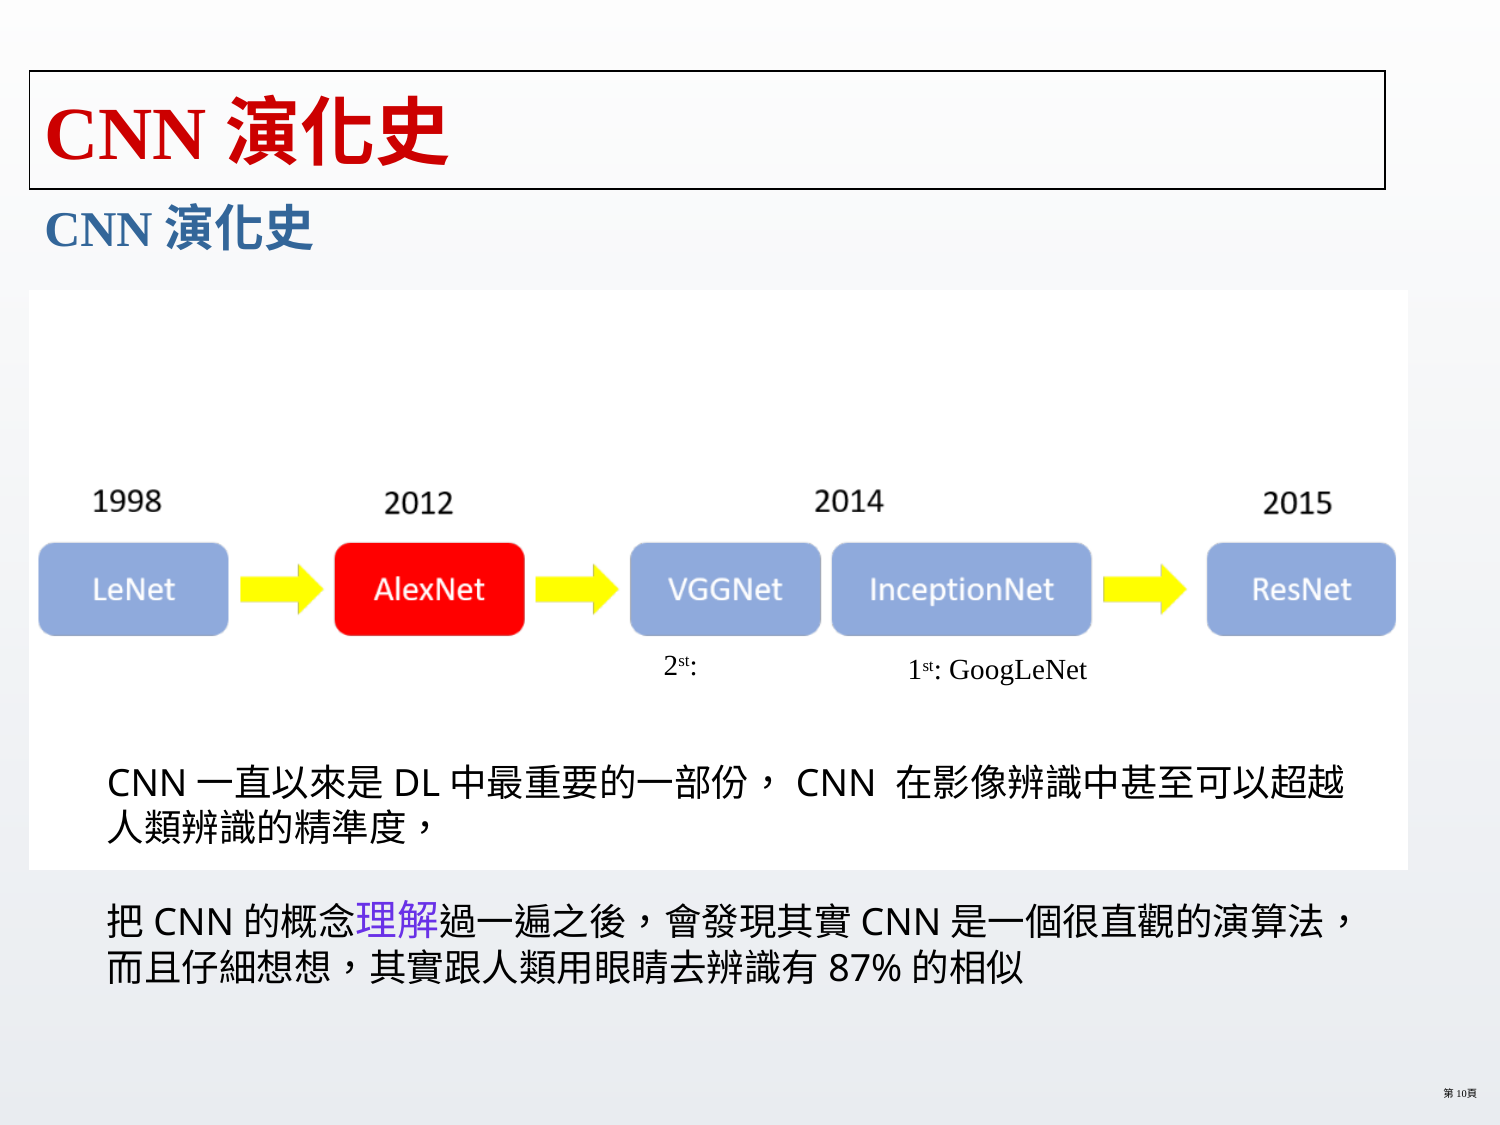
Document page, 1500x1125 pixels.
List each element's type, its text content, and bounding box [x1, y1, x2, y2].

list CNN演化史 [29, 870, 1386, 1017]
picture [29, 290, 1408, 870]
text_box CNN一直以來是DL中最重要的一部份，CNN 在影像辨識中甚至可以超越人類辨識的精準度， 把CNN的概念理解過一遍之後，會發現其實CNN是一個很直觀的演算法，而且仔細想想，其實跟人類用眼睛去辨識有87%的相似 [92, 870, 1396, 997]
title CNN演化史 [29, 70, 1386, 189]
list CNN演化史 [29, 189, 1386, 290]
